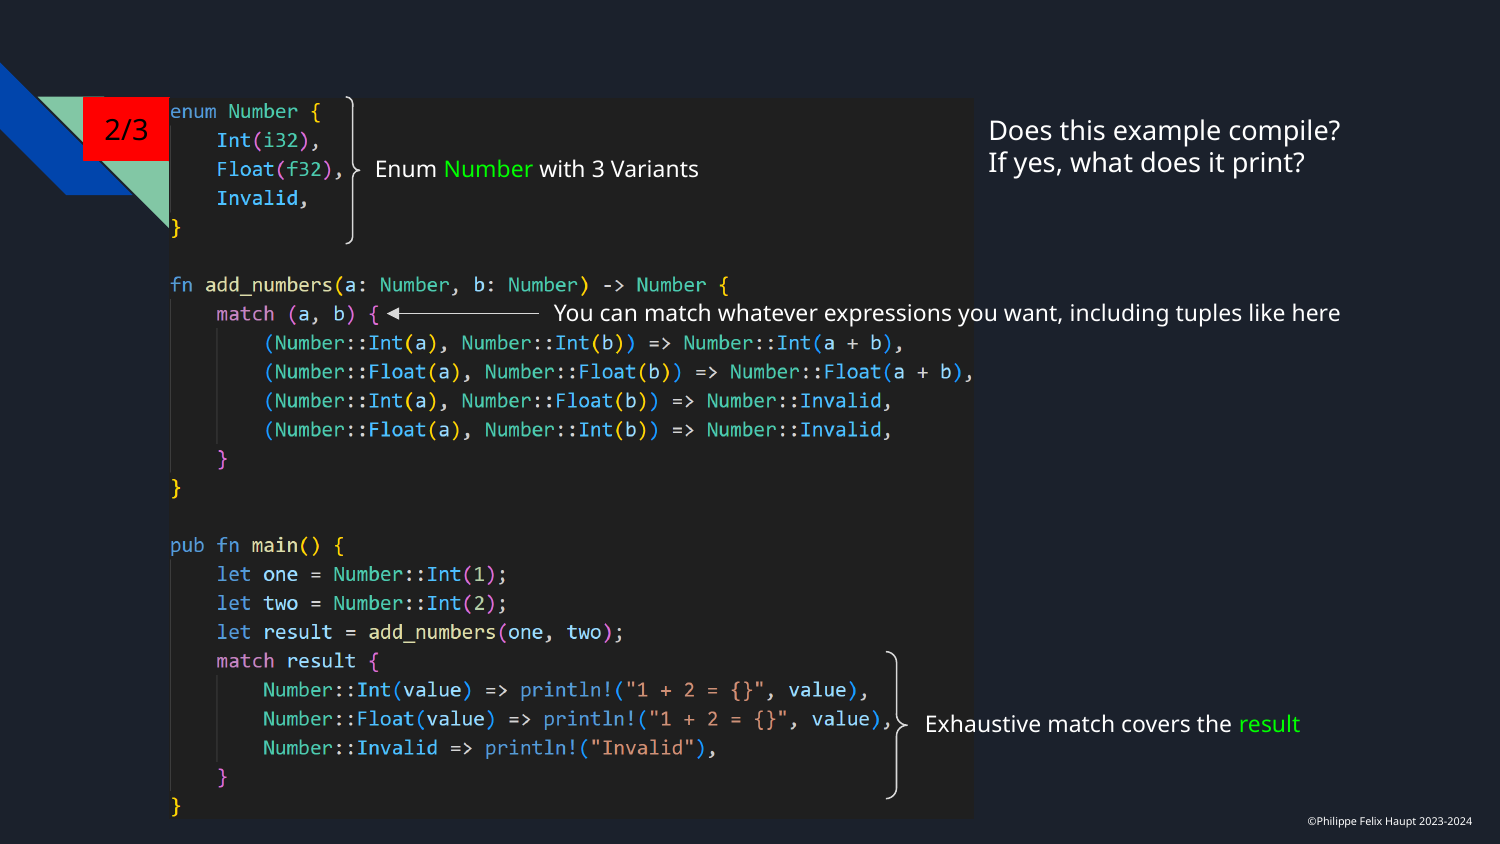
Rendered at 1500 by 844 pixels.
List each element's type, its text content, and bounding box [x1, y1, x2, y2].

text_box ©Philippe Felix Haupt 2023-2024 [1292, 801, 1500, 844]
picture [169, 98, 974, 820]
text_box Exhaustive match covers the result [978, 696, 1334, 752]
text_box You can match whatever expressions you want, including tuples like here [978, 284, 1371, 340]
text_box Does this example compile? If yes, what does it print? [975, 98, 1397, 194]
text_box 2/3 [83, 98, 167, 161]
